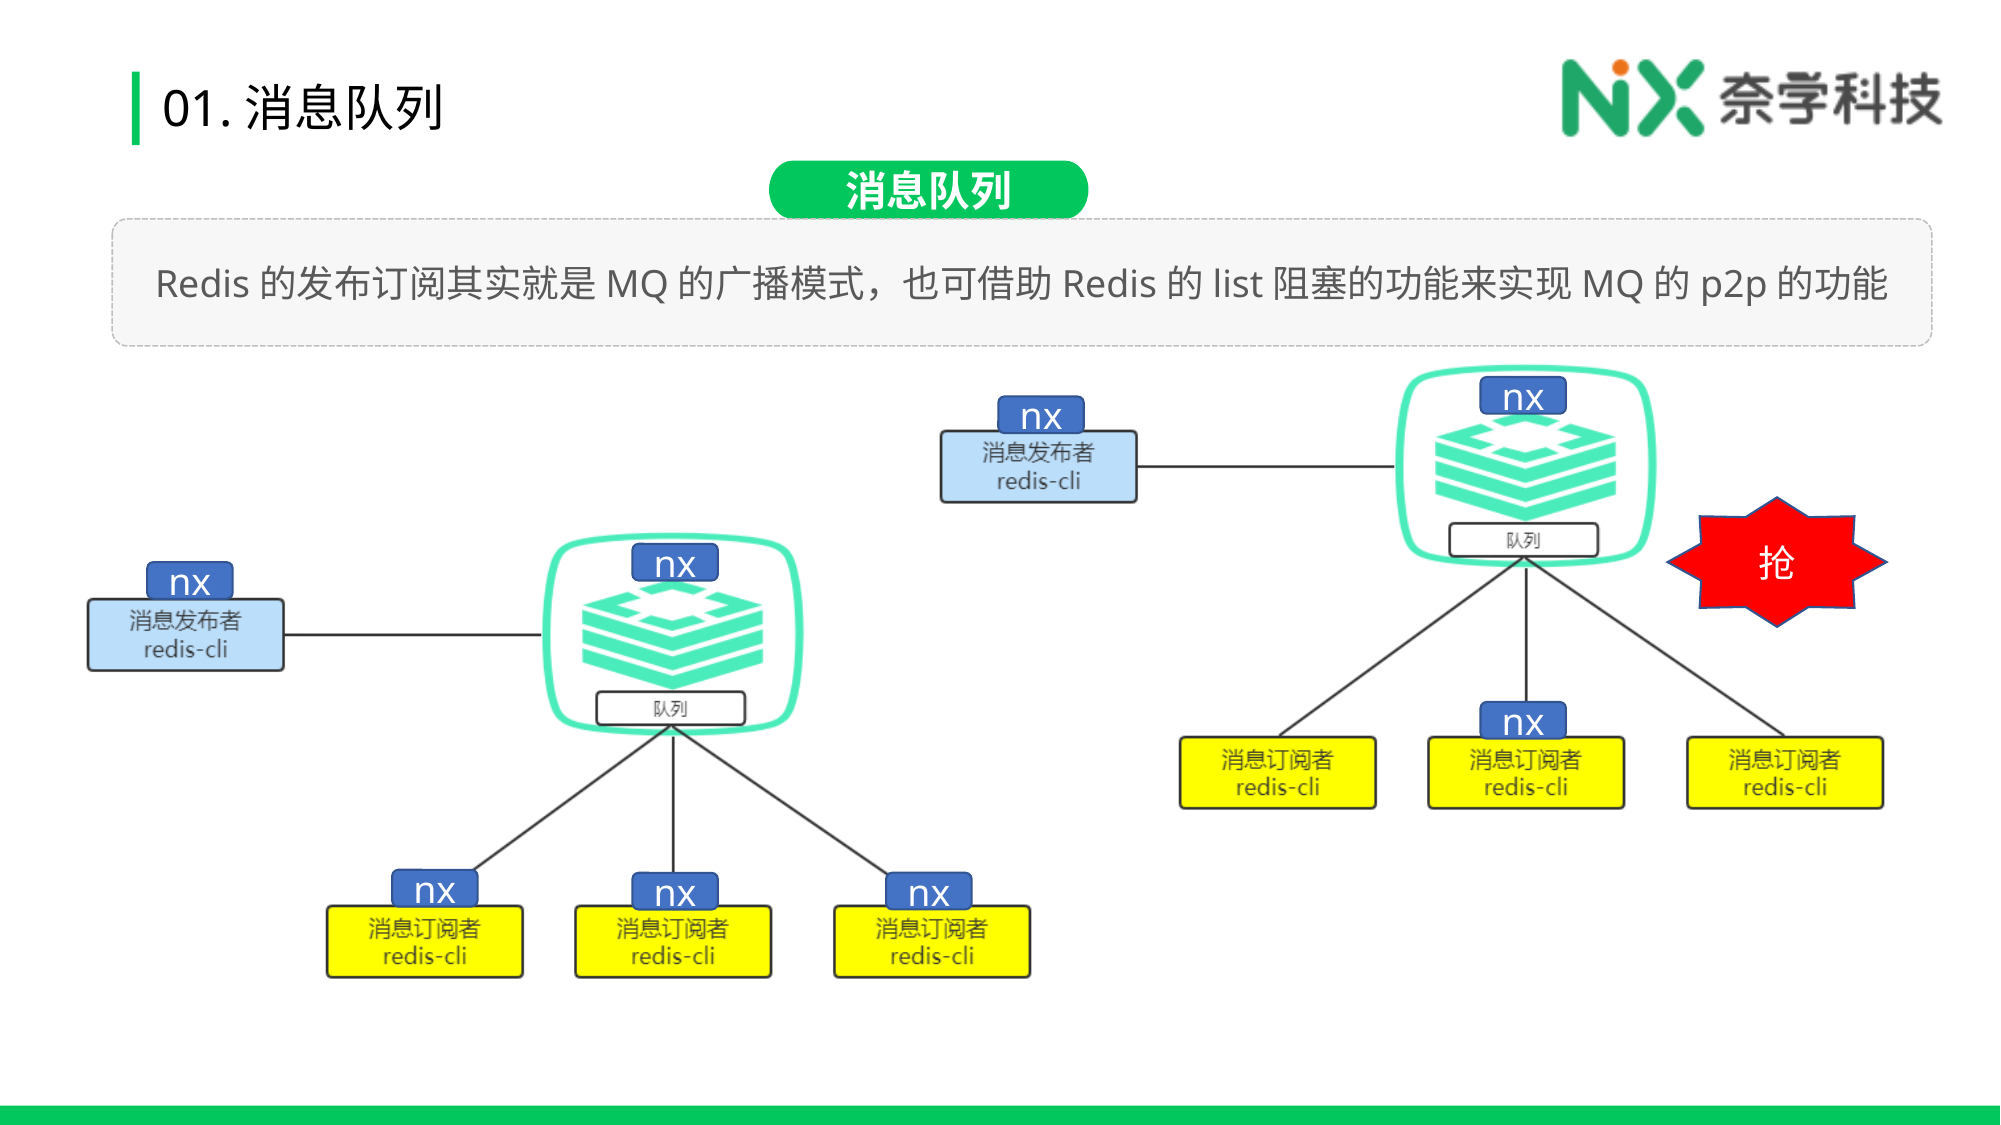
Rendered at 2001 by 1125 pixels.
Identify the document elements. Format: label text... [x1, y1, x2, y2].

title 01.消息队列 [147, 78, 2000, 143]
picture [0, 0, 2001, 1125]
text_box Redis的发布订阅其实就是MQ的广播模式，也可借助Redis的list阻塞的功能来实现MQ的p2p的功能 [112, 218, 1932, 346]
text_box 消息队列 [769, 160, 1089, 218]
